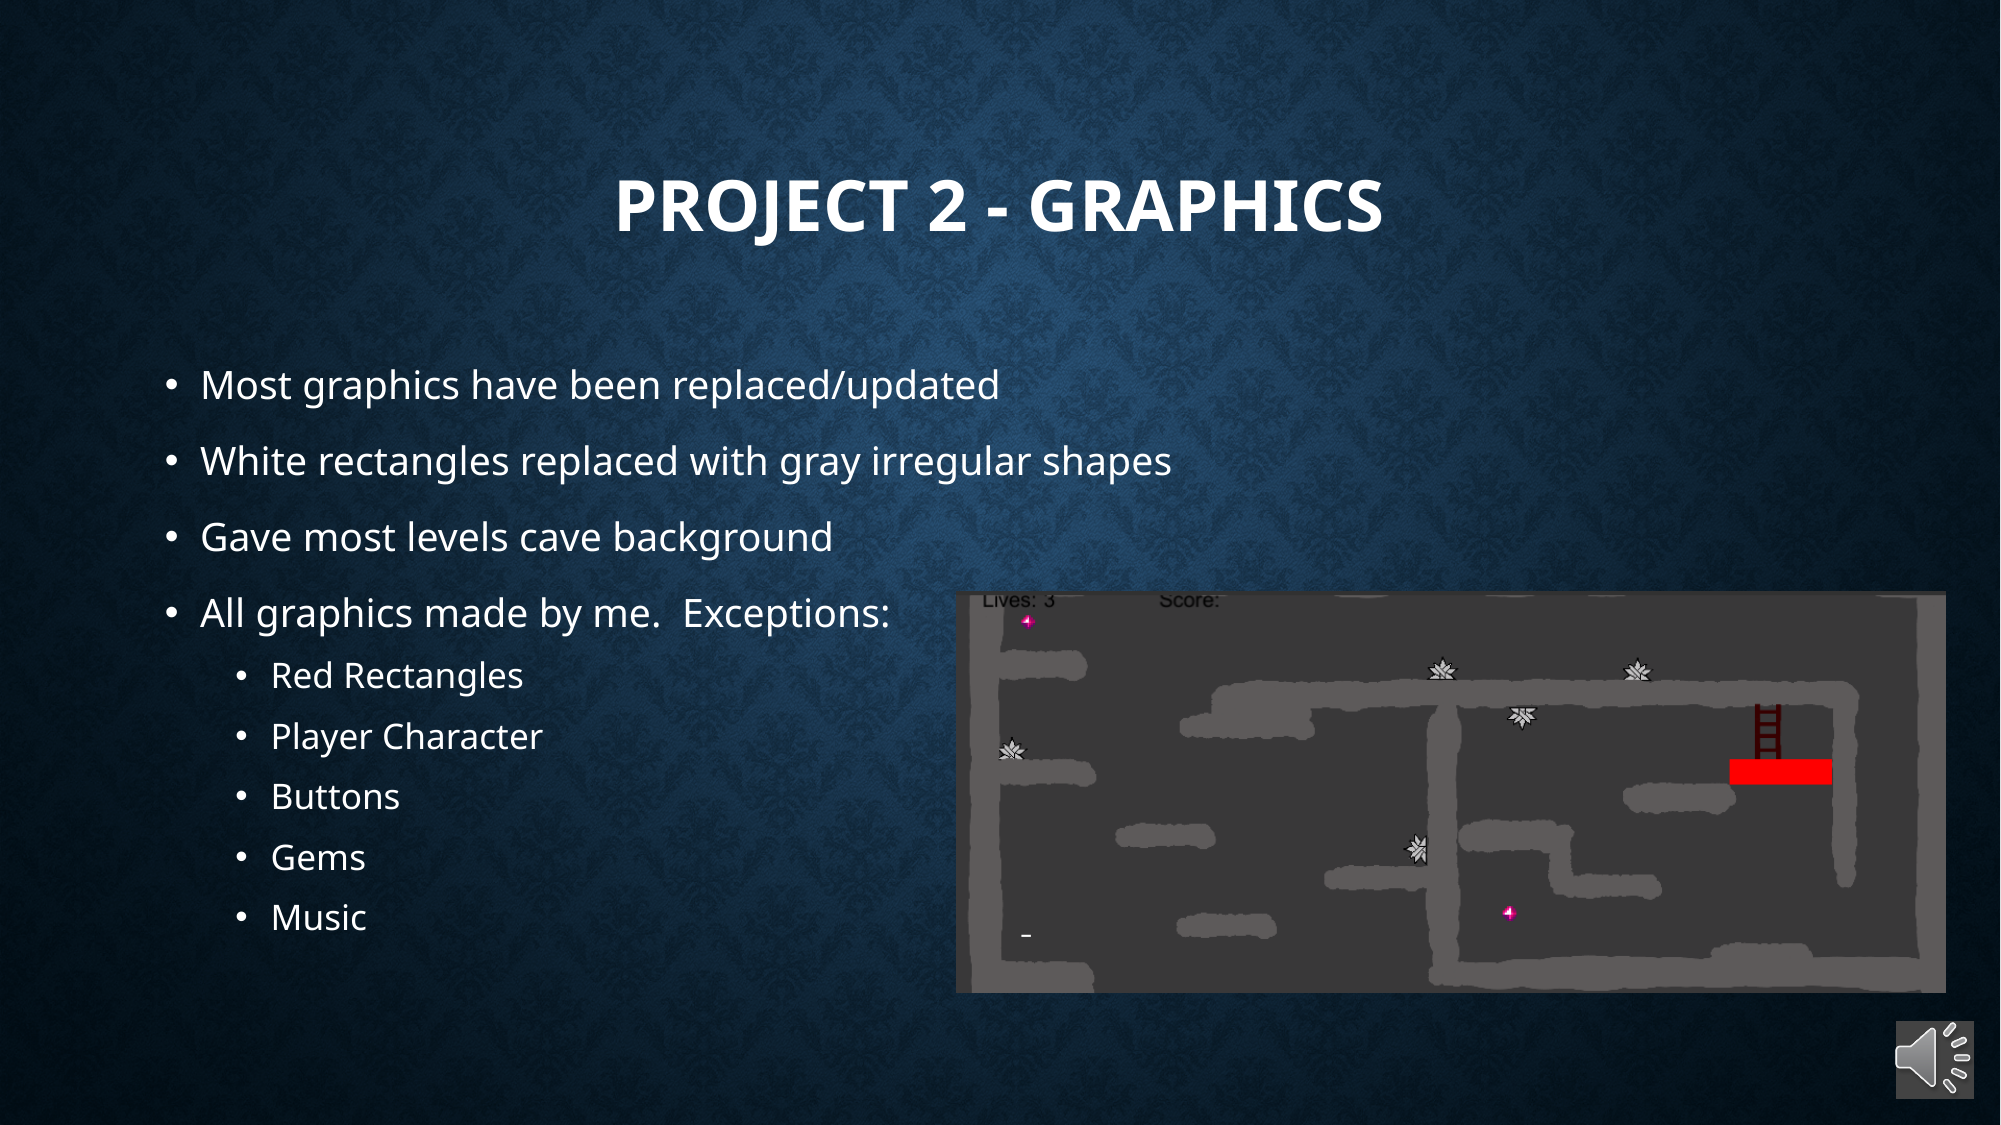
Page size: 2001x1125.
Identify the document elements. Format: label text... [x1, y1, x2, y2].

title Project 2 - Graphics [149, 99, 1849, 318]
picture [1894, 1019, 1976, 1101]
picture [955, 591, 1947, 994]
list Most graphics have been replaced/updated White rectangles replaced with gray irregular shapes Gave most levels cave background All graphics made by me. Exceptions: Red Rectangles Player Character Buttons Gems Music [149, 343, 1849, 950]
